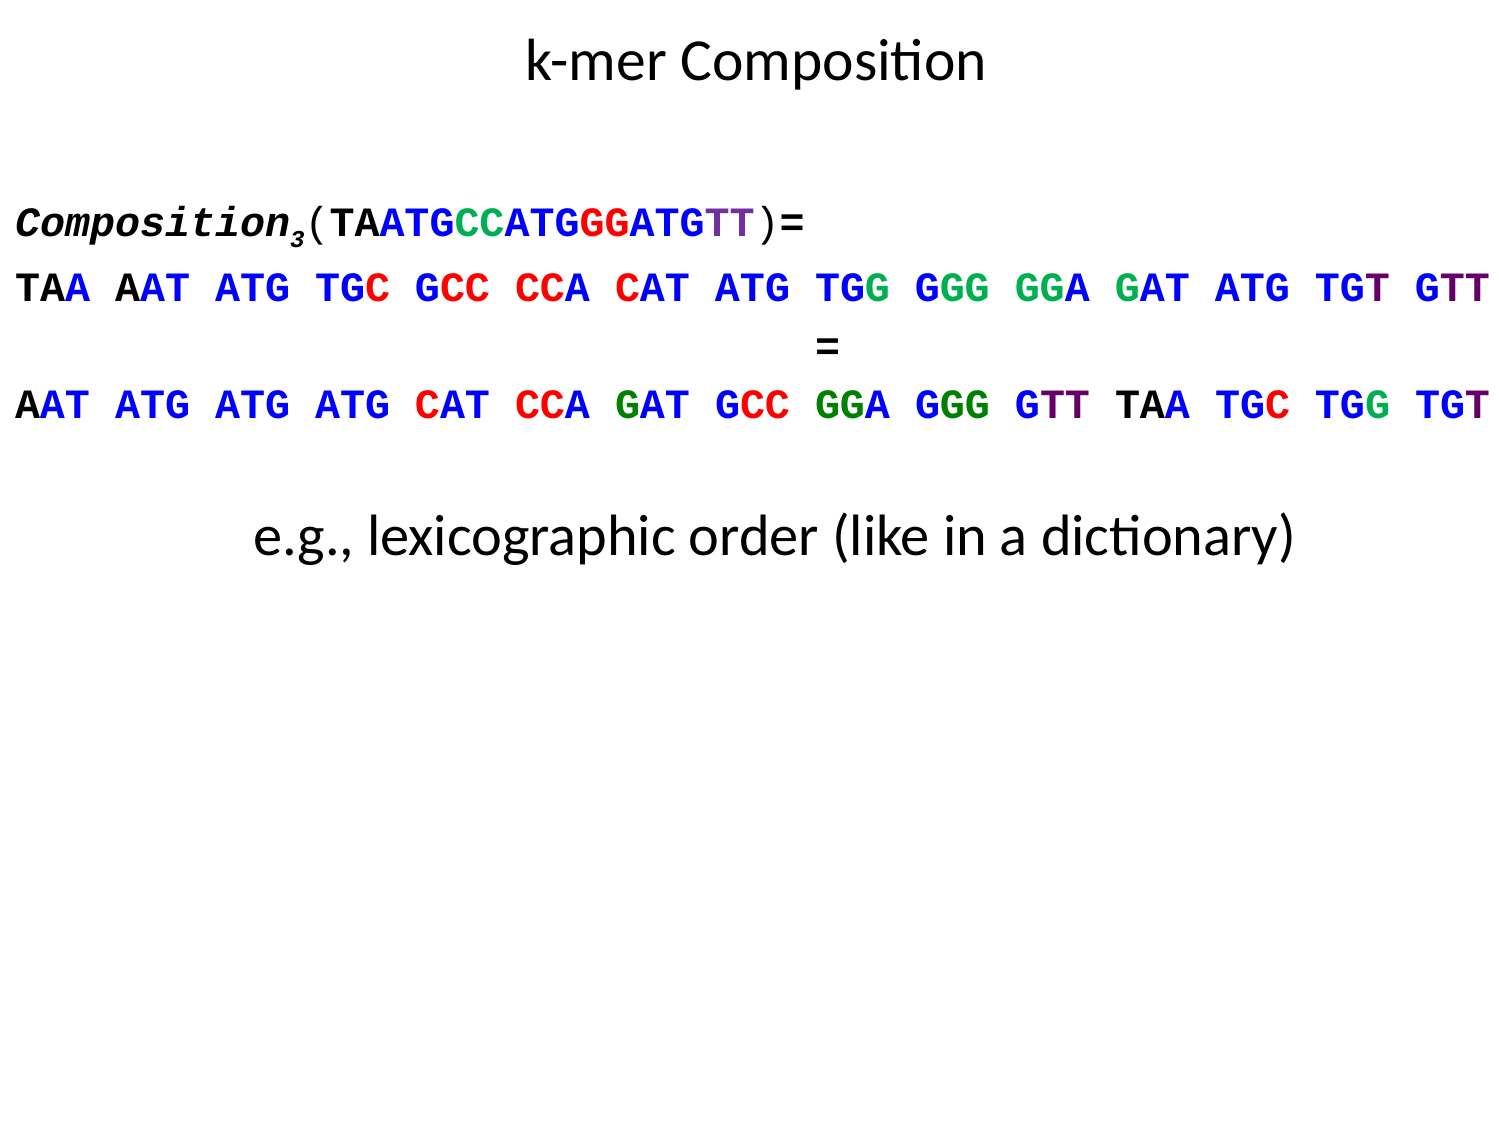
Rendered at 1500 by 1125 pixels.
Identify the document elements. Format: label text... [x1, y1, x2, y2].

text_box k-mer Composition [0, 12, 1500, 100]
list Composition3(TAATGCCATGGGATGTT)= TAA AAT ATG TGC GCC CCA CAT ATG TGG GGG GGA GAT ATG TGT GTT = AAT ATG ATG ATG CAT CCA GAT GCC GGA GGG GTT TAA TGC TGG TGT e.g., lexicographic order (like in a dictionary) [0, 187, 1500, 988]
